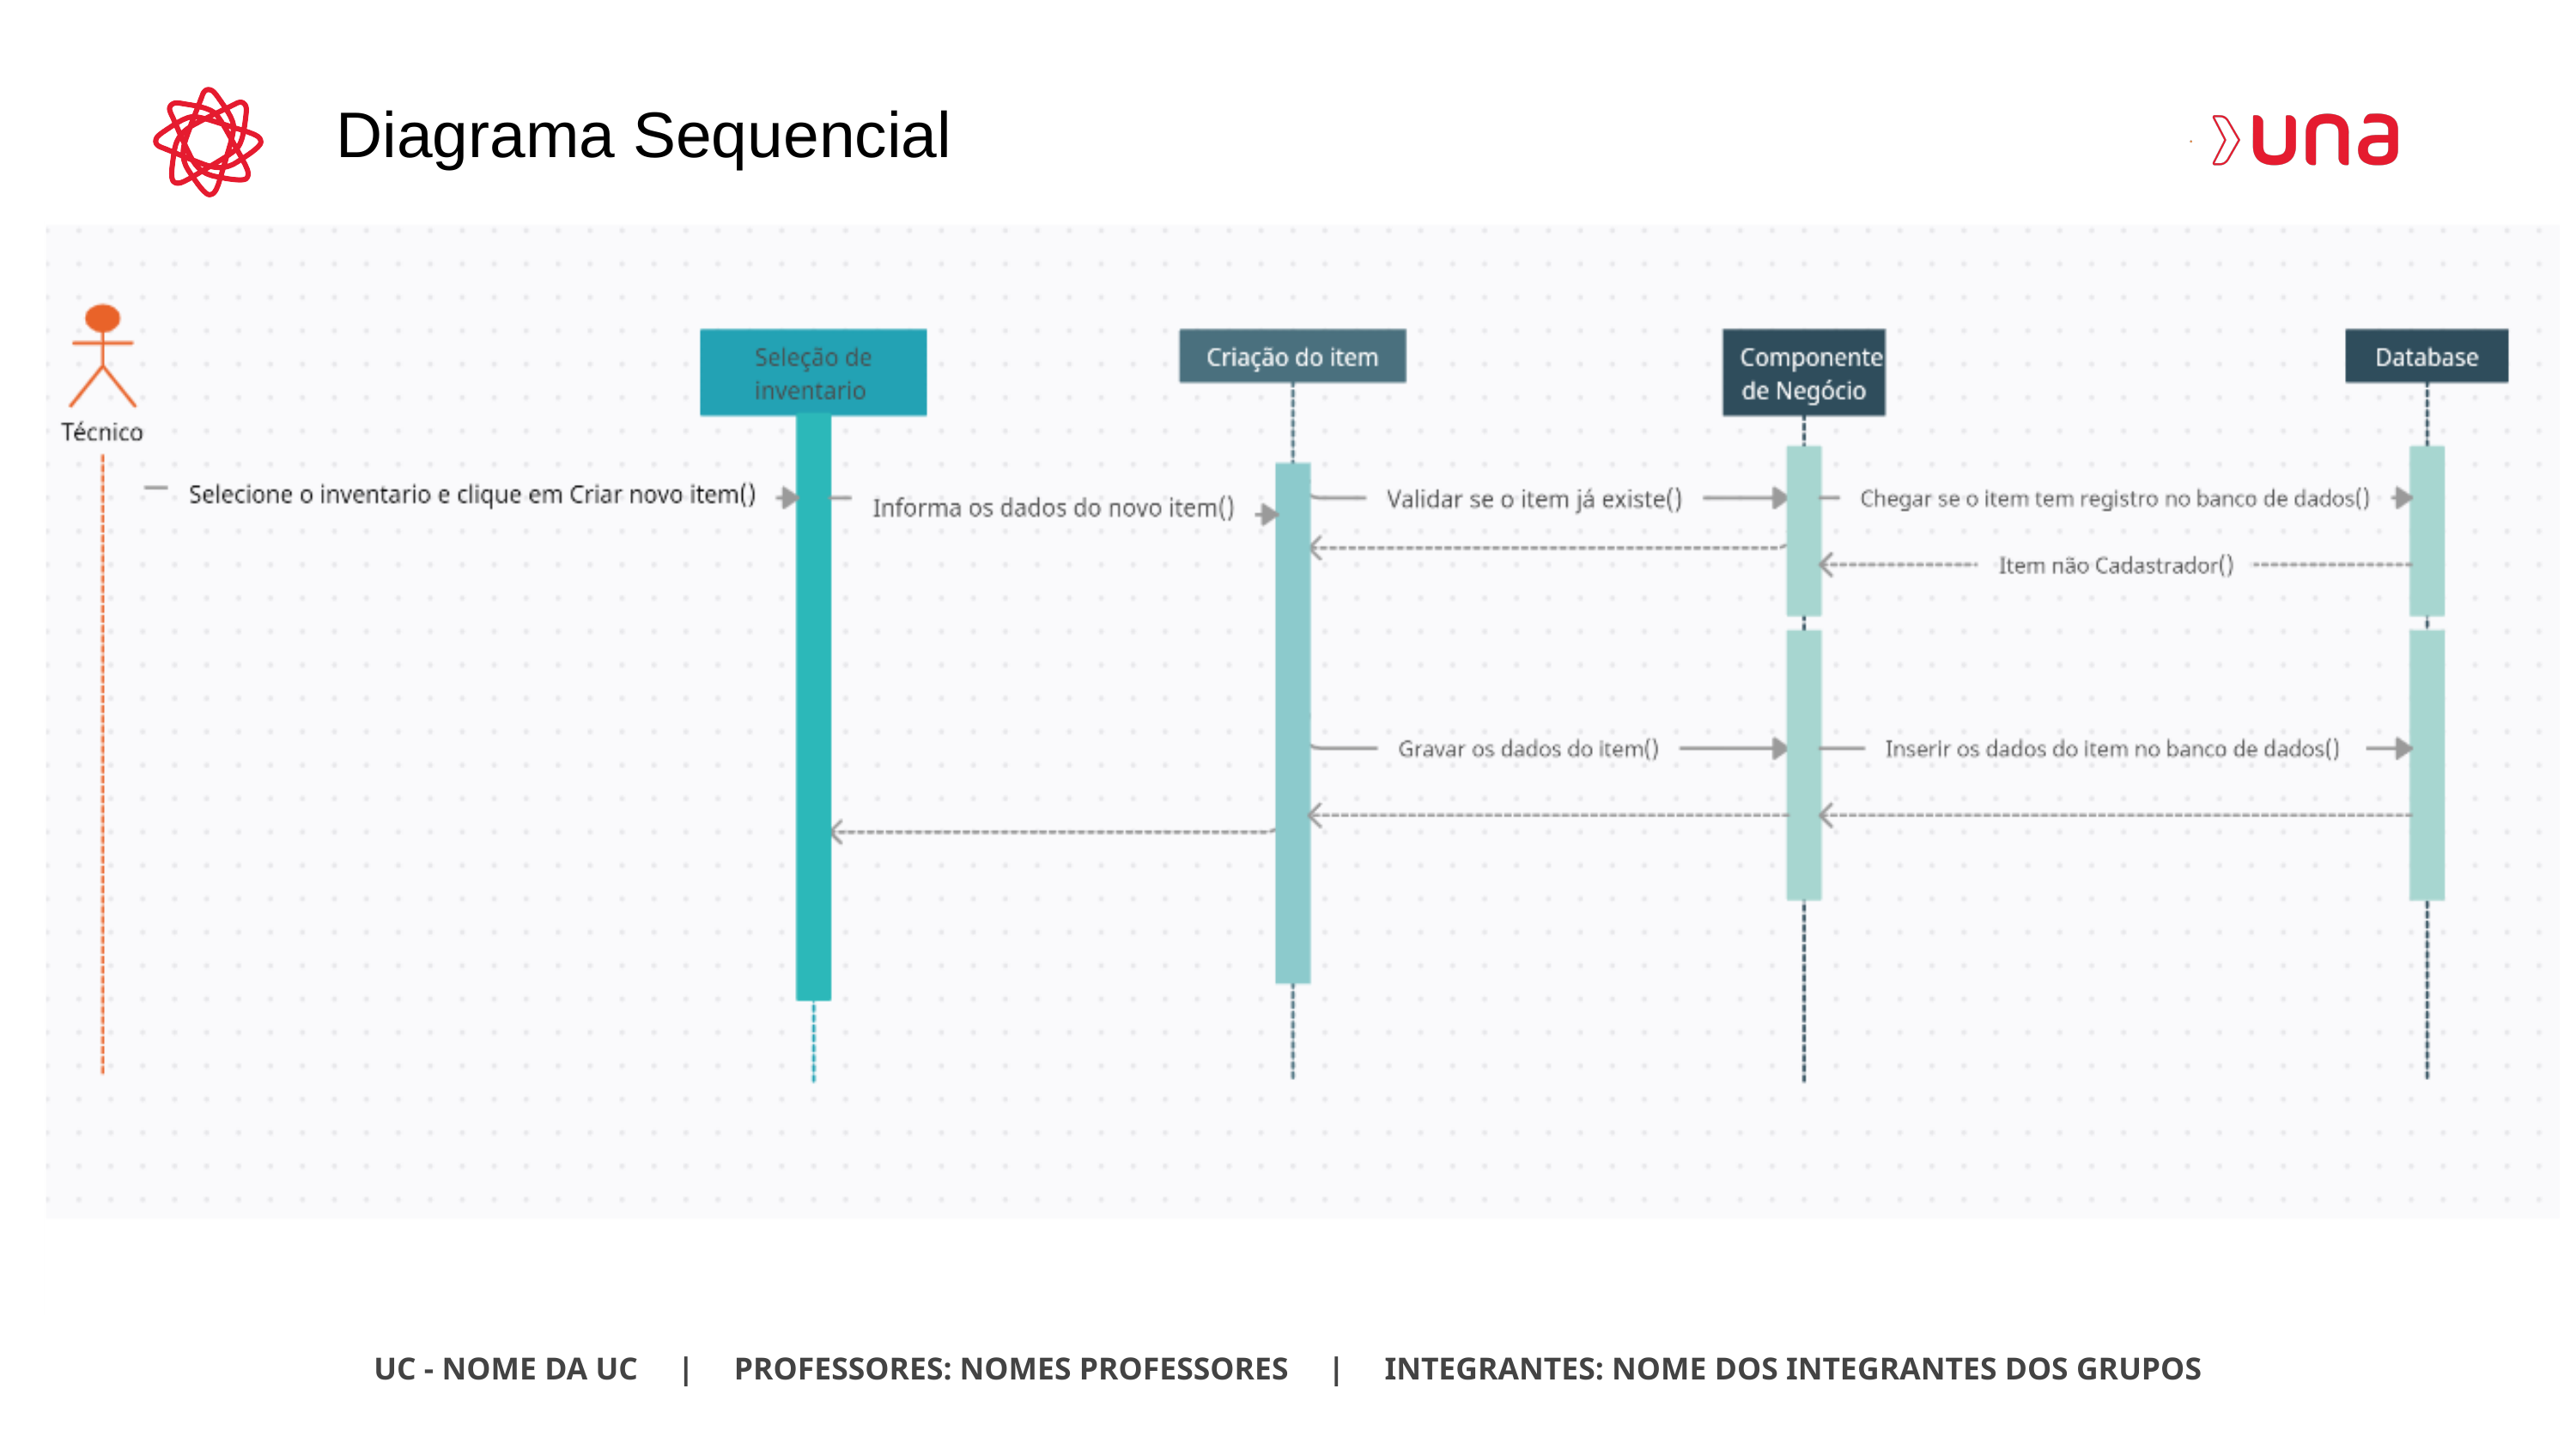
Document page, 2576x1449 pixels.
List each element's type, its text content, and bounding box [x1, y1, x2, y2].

text_box Diagrama Sequencial [316, 66, 1399, 197]
picture [2185, 107, 2425, 177]
text_box UC - NOME DA UC | PROFESSORES: NOMES PROFESSORES | INTEGRANTES: NOME DOS INTEGRANTES DOS GRUPOS [0, 1336, 2576, 1404]
picture [152, 87, 273, 198]
picture [43, 221, 2560, 1315]
